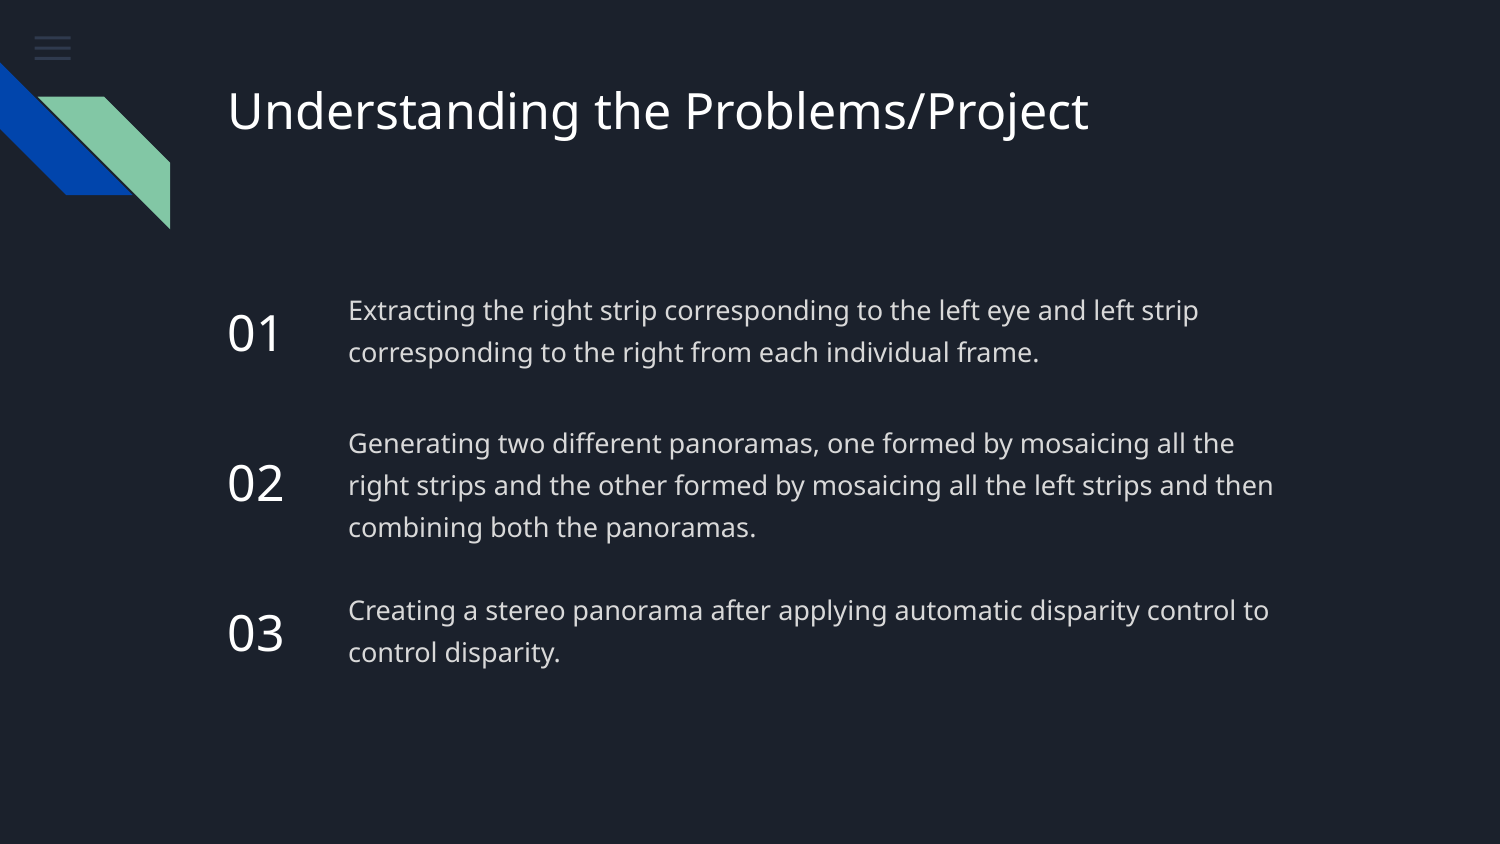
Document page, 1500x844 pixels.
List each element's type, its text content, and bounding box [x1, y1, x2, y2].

list Generating two different panoramas, one formed by mosaicing all the right strips and the other formed by mosaicing all the left strips and then combining both the panoramas. [333, 401, 1298, 534]
text_box 03 [212, 586, 333, 719]
title Understanding the Problems/Project [212, 64, 1368, 215]
text_box 01 [212, 286, 333, 419]
text_box 02 [212, 436, 333, 569]
list Extracting the right strip corresponding to the left eye and left strip corresponding to the right from each individual frame. [333, 268, 1298, 401]
list Creating a stereo panorama after applying automatic disparity control to control disparity. [333, 568, 1298, 702]
